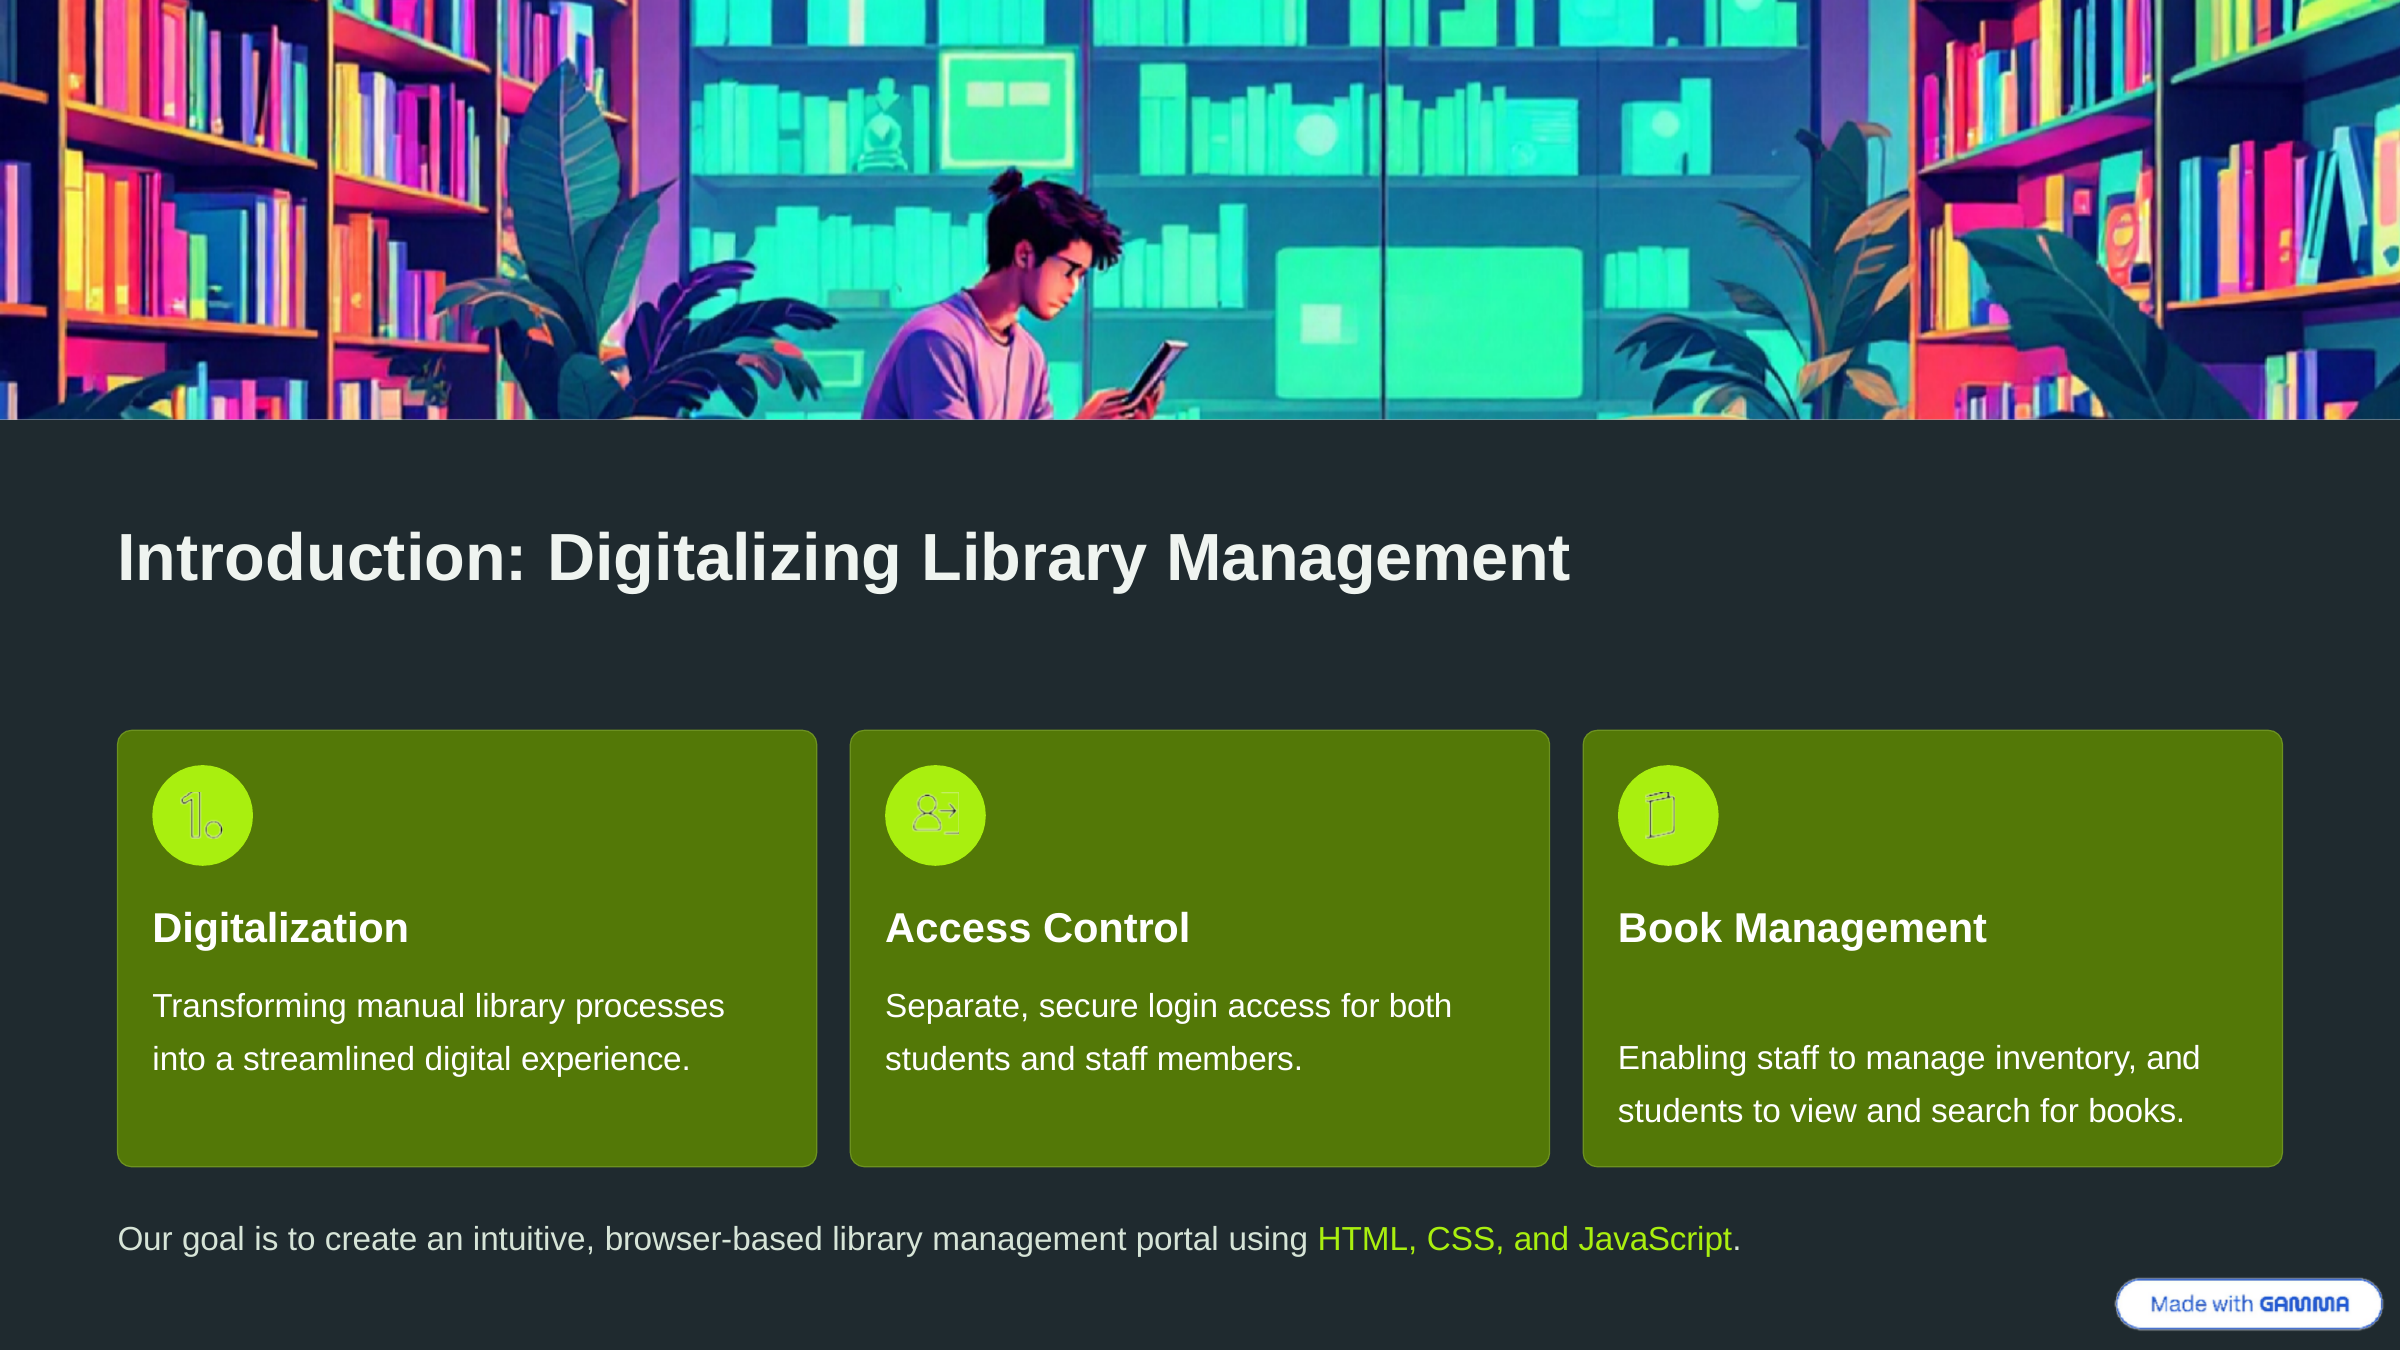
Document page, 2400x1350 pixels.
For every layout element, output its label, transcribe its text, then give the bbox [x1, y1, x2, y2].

text_box Our goal is to create an intuitive, browser-based library management portal using HTML, CSS, and JavaScript. [115, 1214, 1749, 1257]
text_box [849, 729, 1551, 1168]
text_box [116, 729, 818, 1168]
title Introduction: Digitalizing Library Management [115, 511, 1575, 740]
picture [0, 0, 2400, 420]
picture [2105, 1271, 2389, 1339]
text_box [1582, 729, 2284, 1168]
